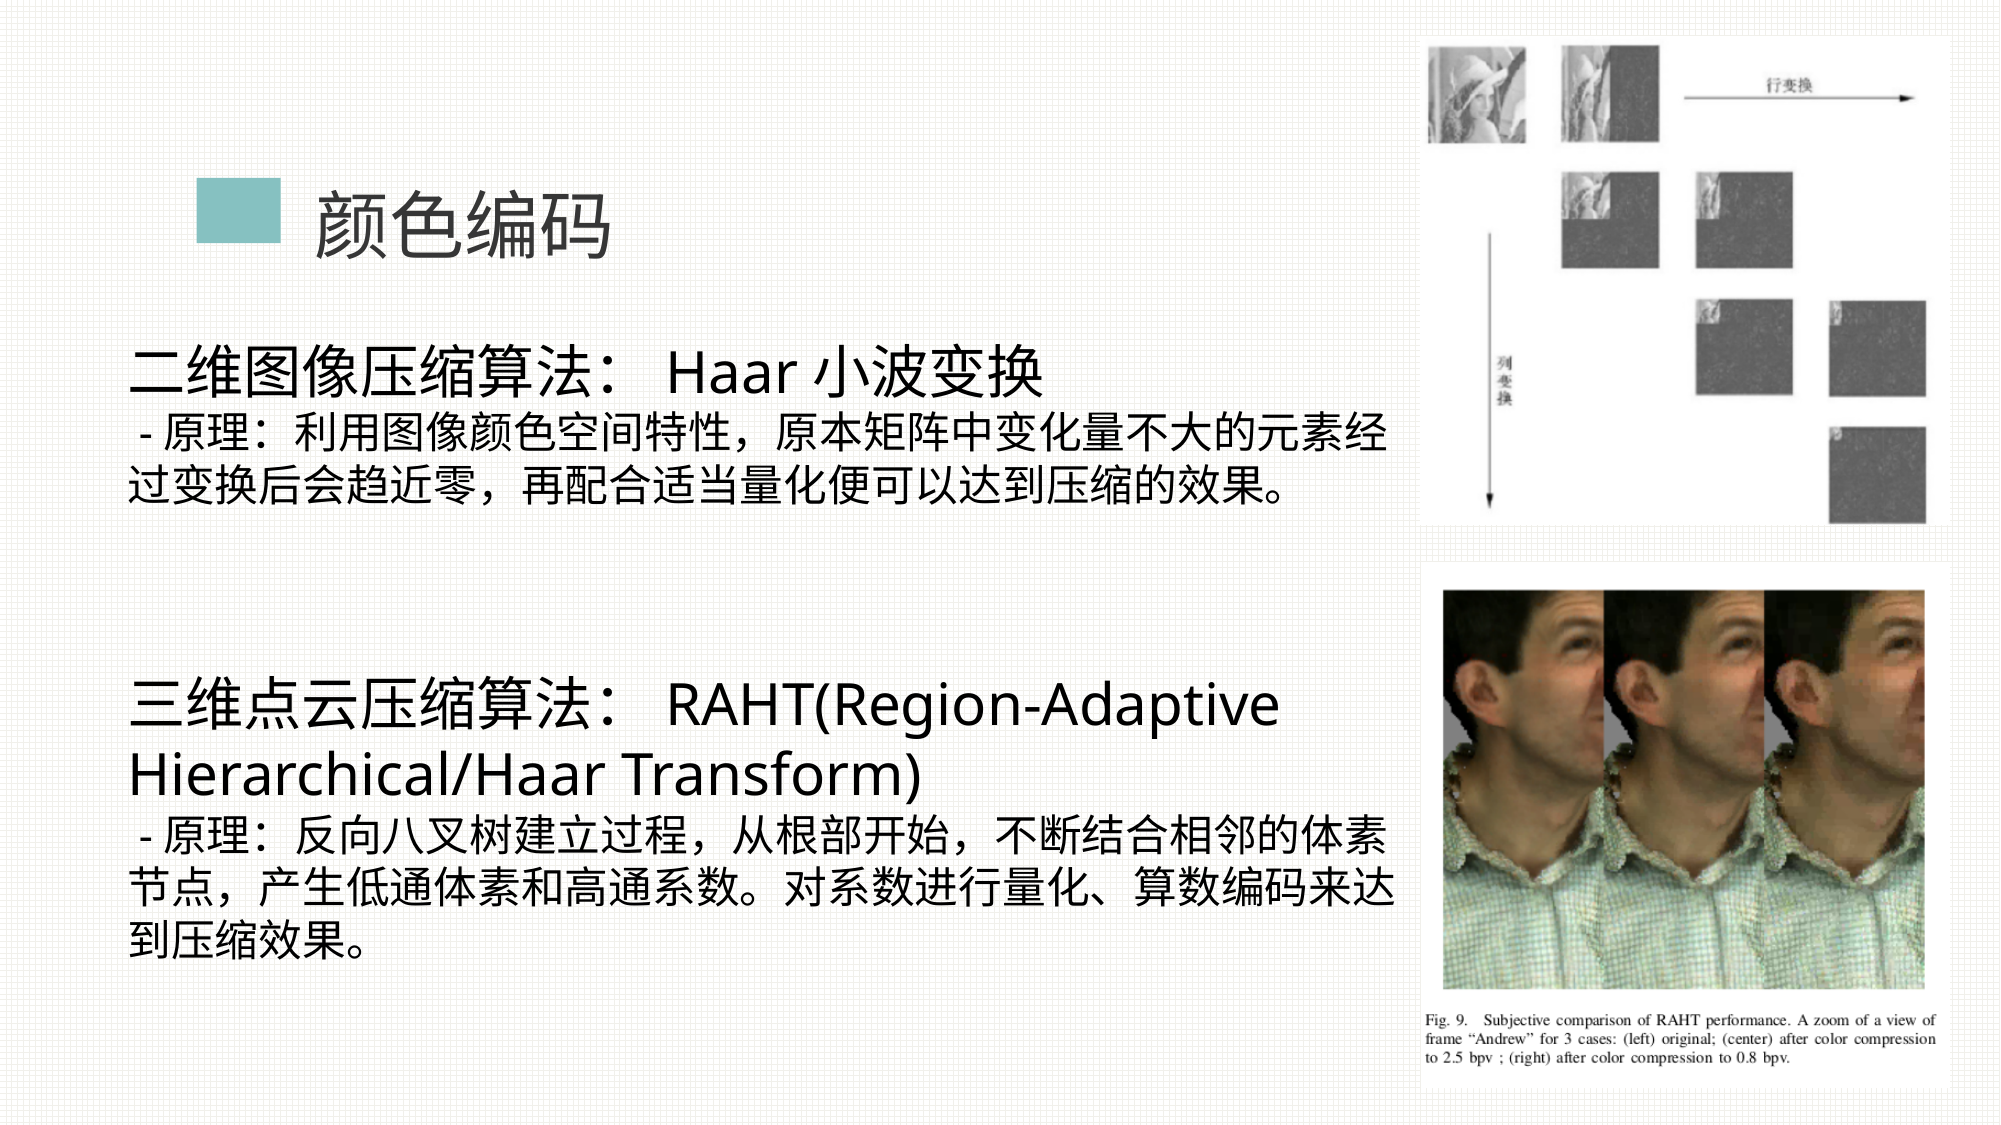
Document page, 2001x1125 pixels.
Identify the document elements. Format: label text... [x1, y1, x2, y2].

text_box 颜色编码 [299, 125, 1420, 276]
picture [1420, 36, 1950, 525]
picture [1421, 562, 1950, 1088]
text_box 二维图像压缩算法：Haar小波变换 -原理：利用图像颜色空间特性，原本矩阵中变化量不大的元素经过变换后会趋近零，再配合适当量化便可以达到压缩的效果。 三维点云压缩算法：RAHT(Region-Adaptive Hierarchical/Haar Transform) -原理：反向八叉树建立过程，从根部开始，不断结合相邻的体素节点，产生低通体素和高通系数。对系数进行量化、算数编码来达到压缩效果。 [112, 327, 1425, 973]
text_box [196, 177, 282, 244]
